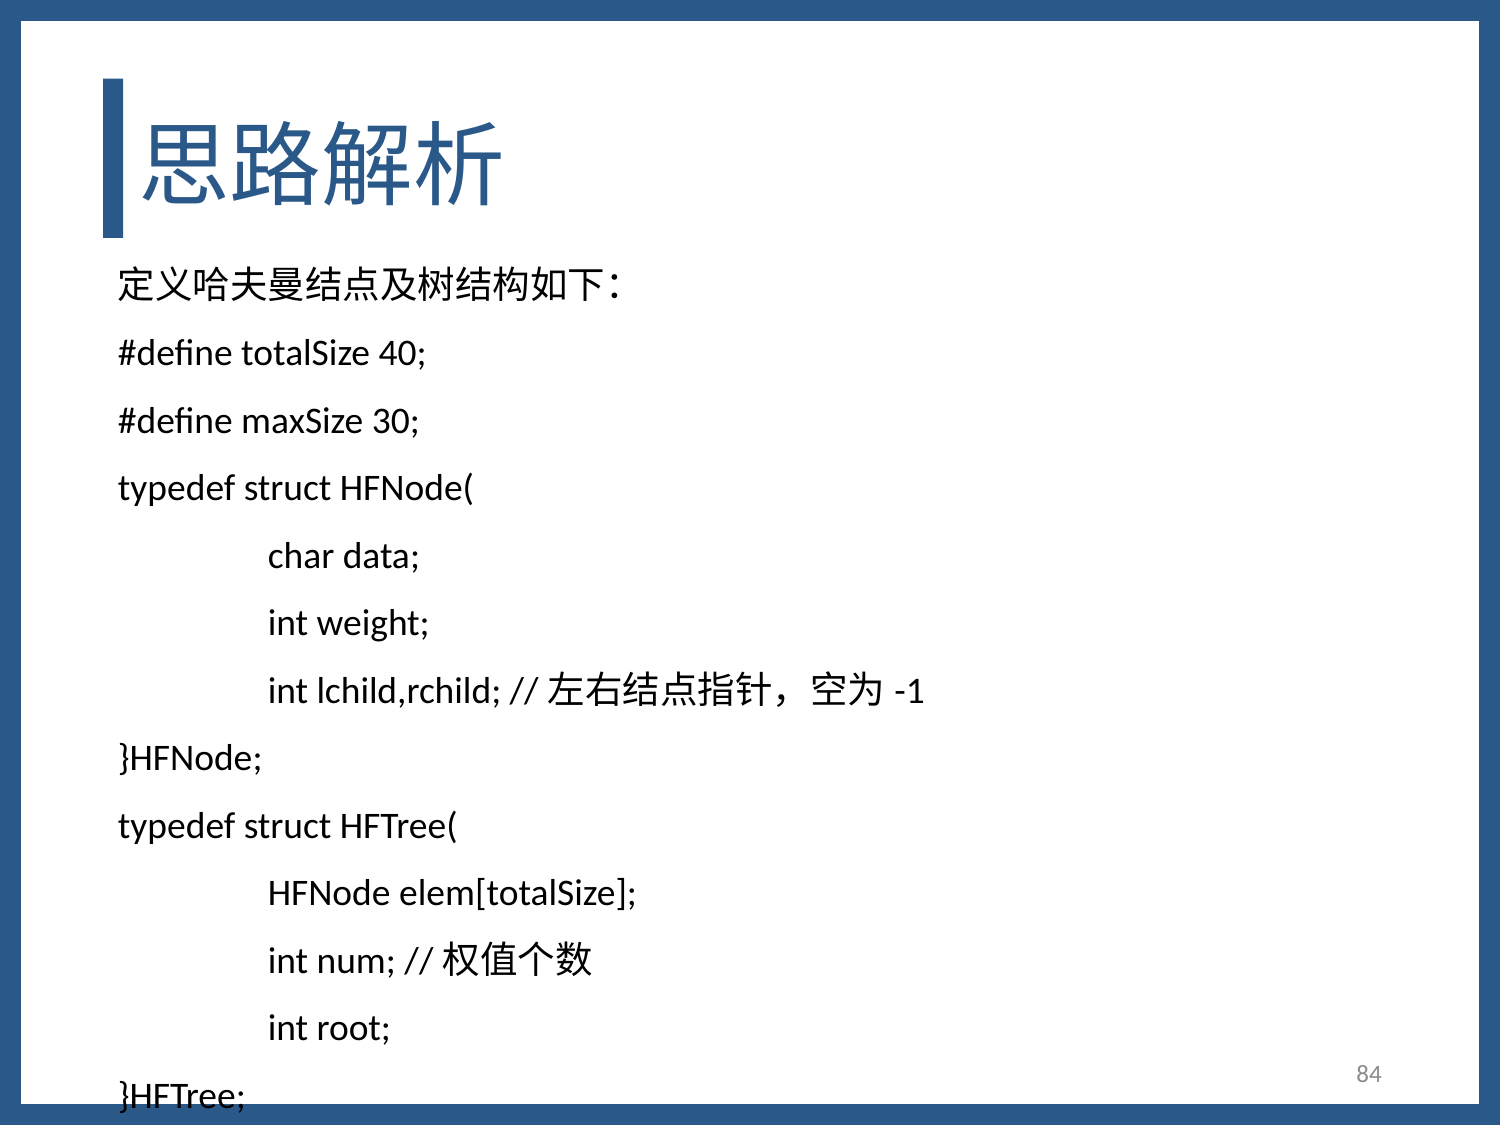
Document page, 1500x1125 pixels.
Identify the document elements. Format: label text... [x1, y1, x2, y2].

title 思路解析 [123, 59, 1397, 278]
slide_number 84 [1059, 1042, 1397, 1103]
text_box 定义哈夫曼结点及树结构如下： #define totalSize 40; #define maxSize 30; typedef struct HFNode( char data; int weight; int lchild,rchild; //左右结点指针，空为-1 }HFNode; typedef struct HFTree( HFNode elem[totalSize]; int num; //权值个数 int root; }HFTree; [103, 230, 1013, 1124]
